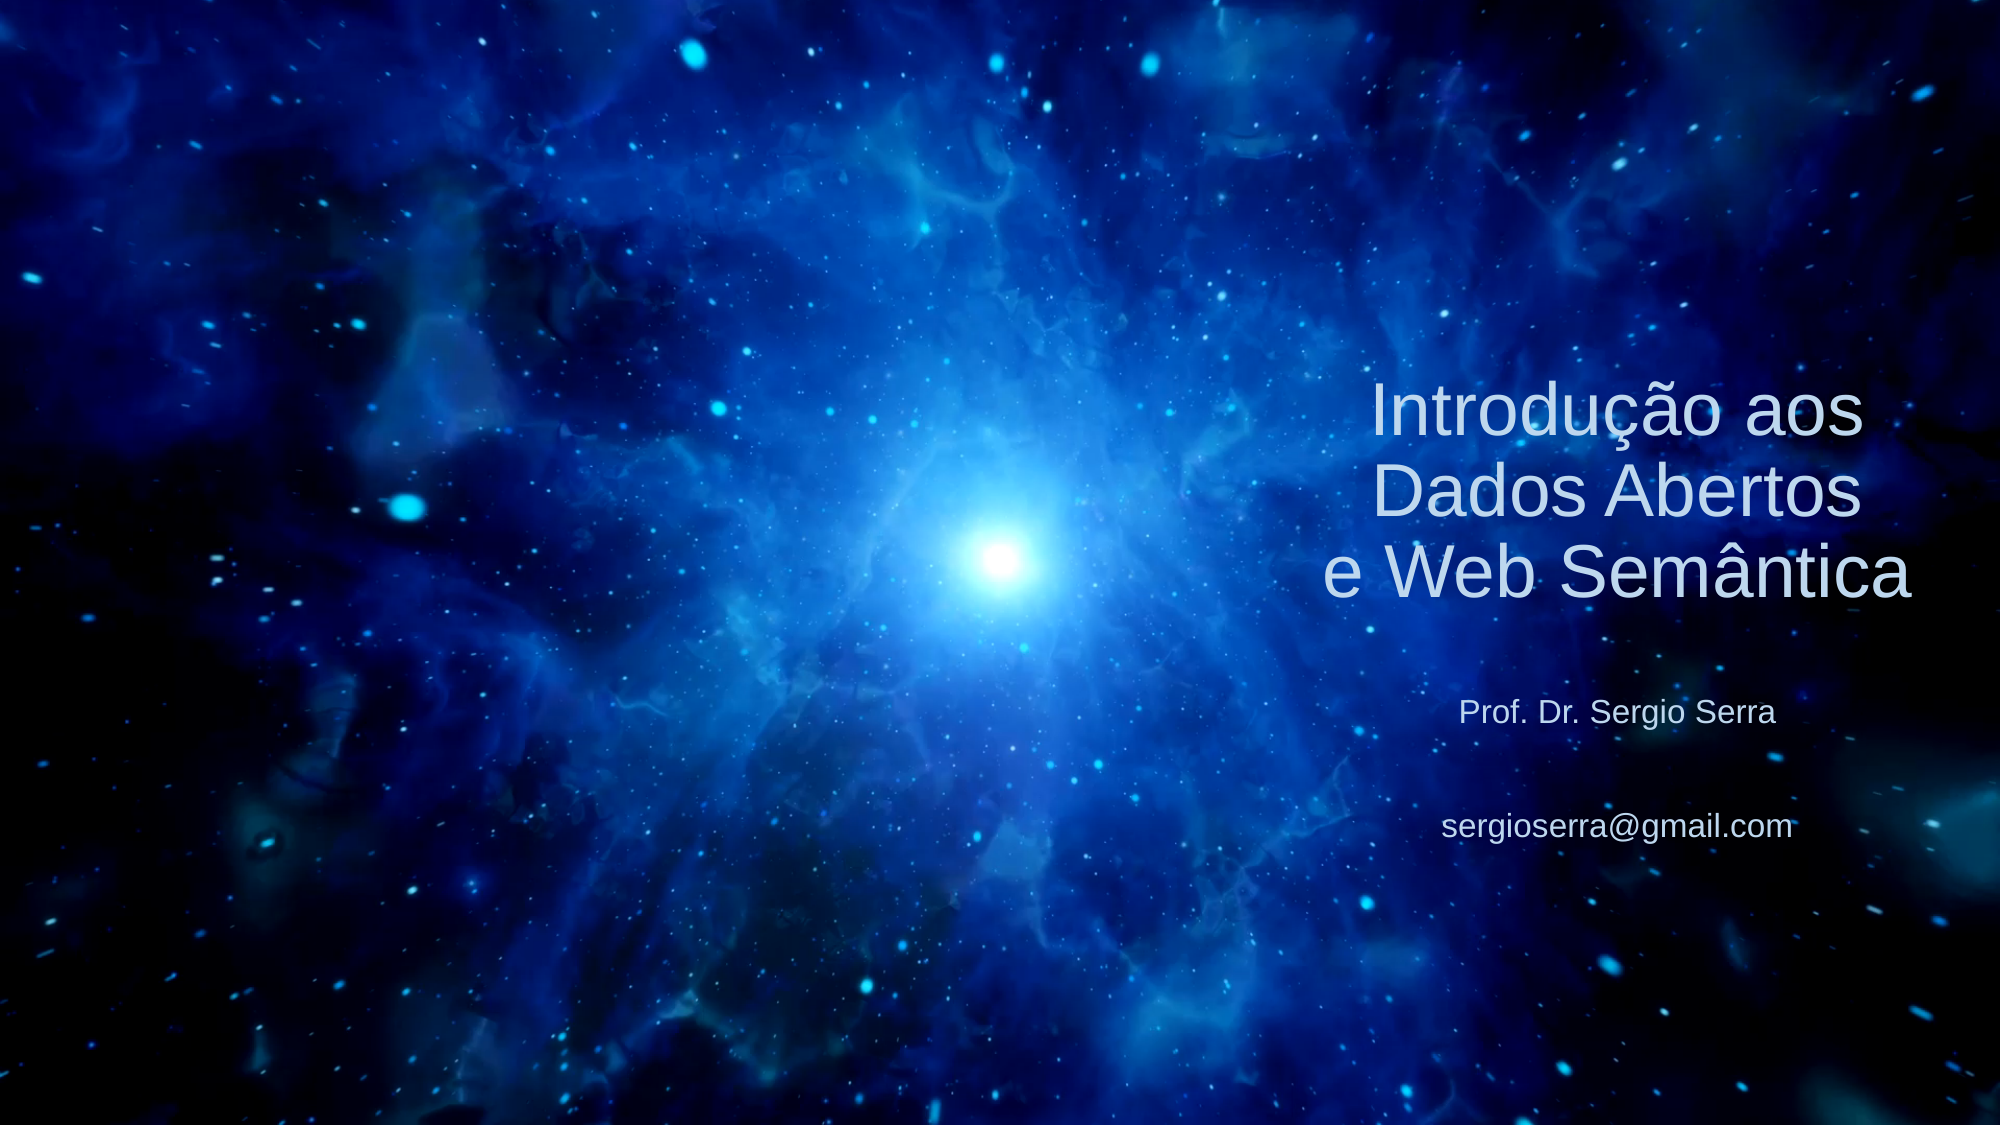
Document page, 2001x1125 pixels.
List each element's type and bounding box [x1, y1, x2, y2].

text_box [0, 0, 2000, 1125]
